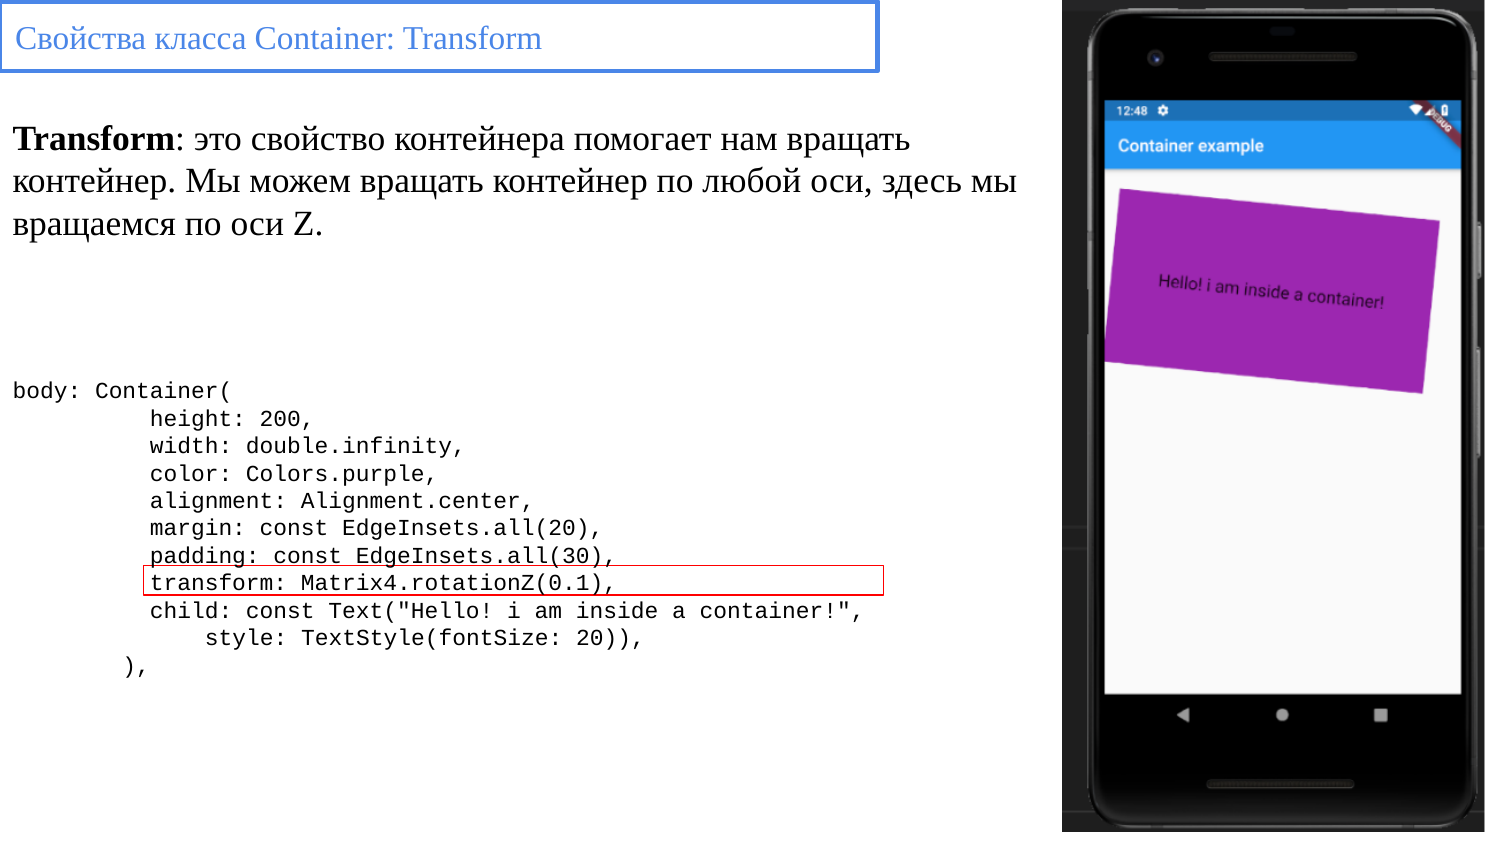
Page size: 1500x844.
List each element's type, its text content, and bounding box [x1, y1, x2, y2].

text_box Свойства класса Container: Transform [0, 1, 878, 72]
text_box body: Container( height: 200, width: double.infinity, color: Colors.purple, alignment: Alignment.center, margin: const EdgeInsets.all(20), padding: const EdgeInsets.all(30), transform: Matrix4.rotationZ(0.1), child: const Text("Hello! i am inside a container!", style: TextStyle(fontSize: 20)), ), [0, 360, 1007, 721]
picture [1061, 0, 1488, 832]
text_box Transform: это свойство контейнера помогает нам вращать контейнер. Мы можем вращать контейнер по любой оси, здесь мы вращаемся по оси Z. [0, 99, 1046, 258]
